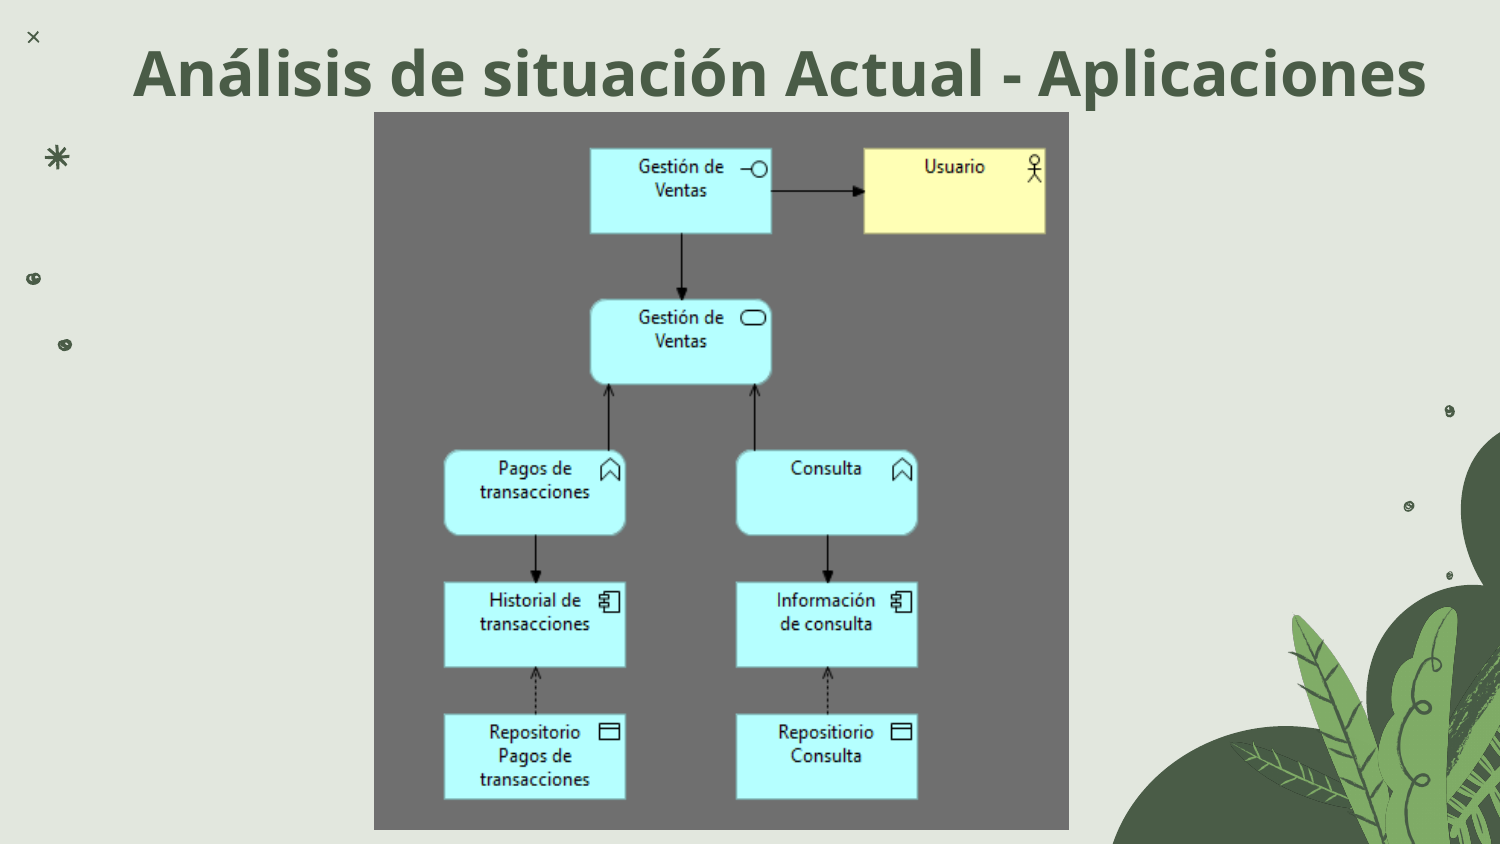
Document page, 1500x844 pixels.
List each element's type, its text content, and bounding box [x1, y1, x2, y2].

title Análisis de situación Actual - Aplicaciones [118, 18, 1466, 113]
picture [374, 112, 1069, 830]
picture [1193, 584, 1500, 844]
